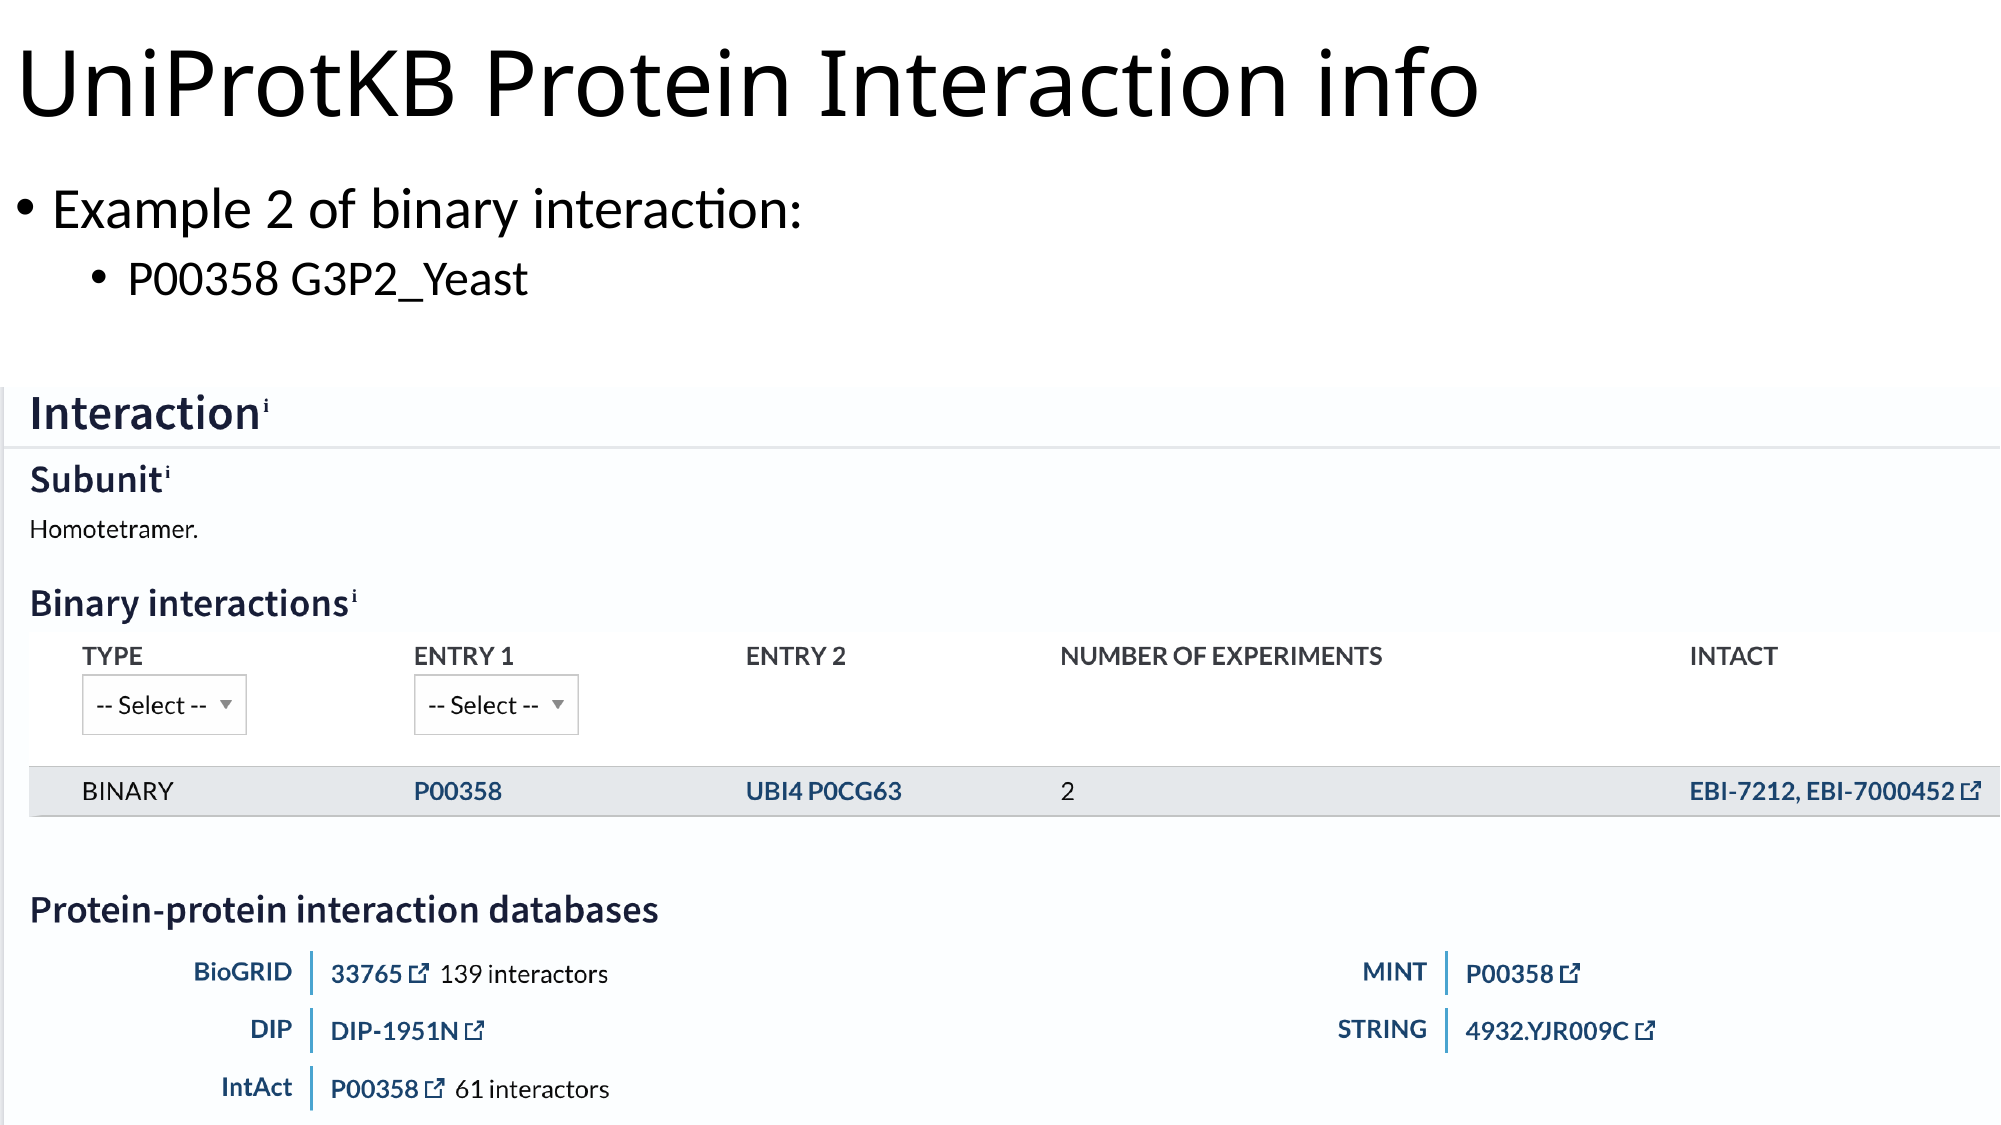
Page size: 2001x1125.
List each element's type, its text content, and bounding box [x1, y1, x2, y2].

list Example 2 of binary interaction: P00358 G3P2_Yeast [0, 171, 2000, 344]
picture [0, 387, 2000, 1125]
title UniProtKB Protein Interaction info [0, 0, 2000, 171]
